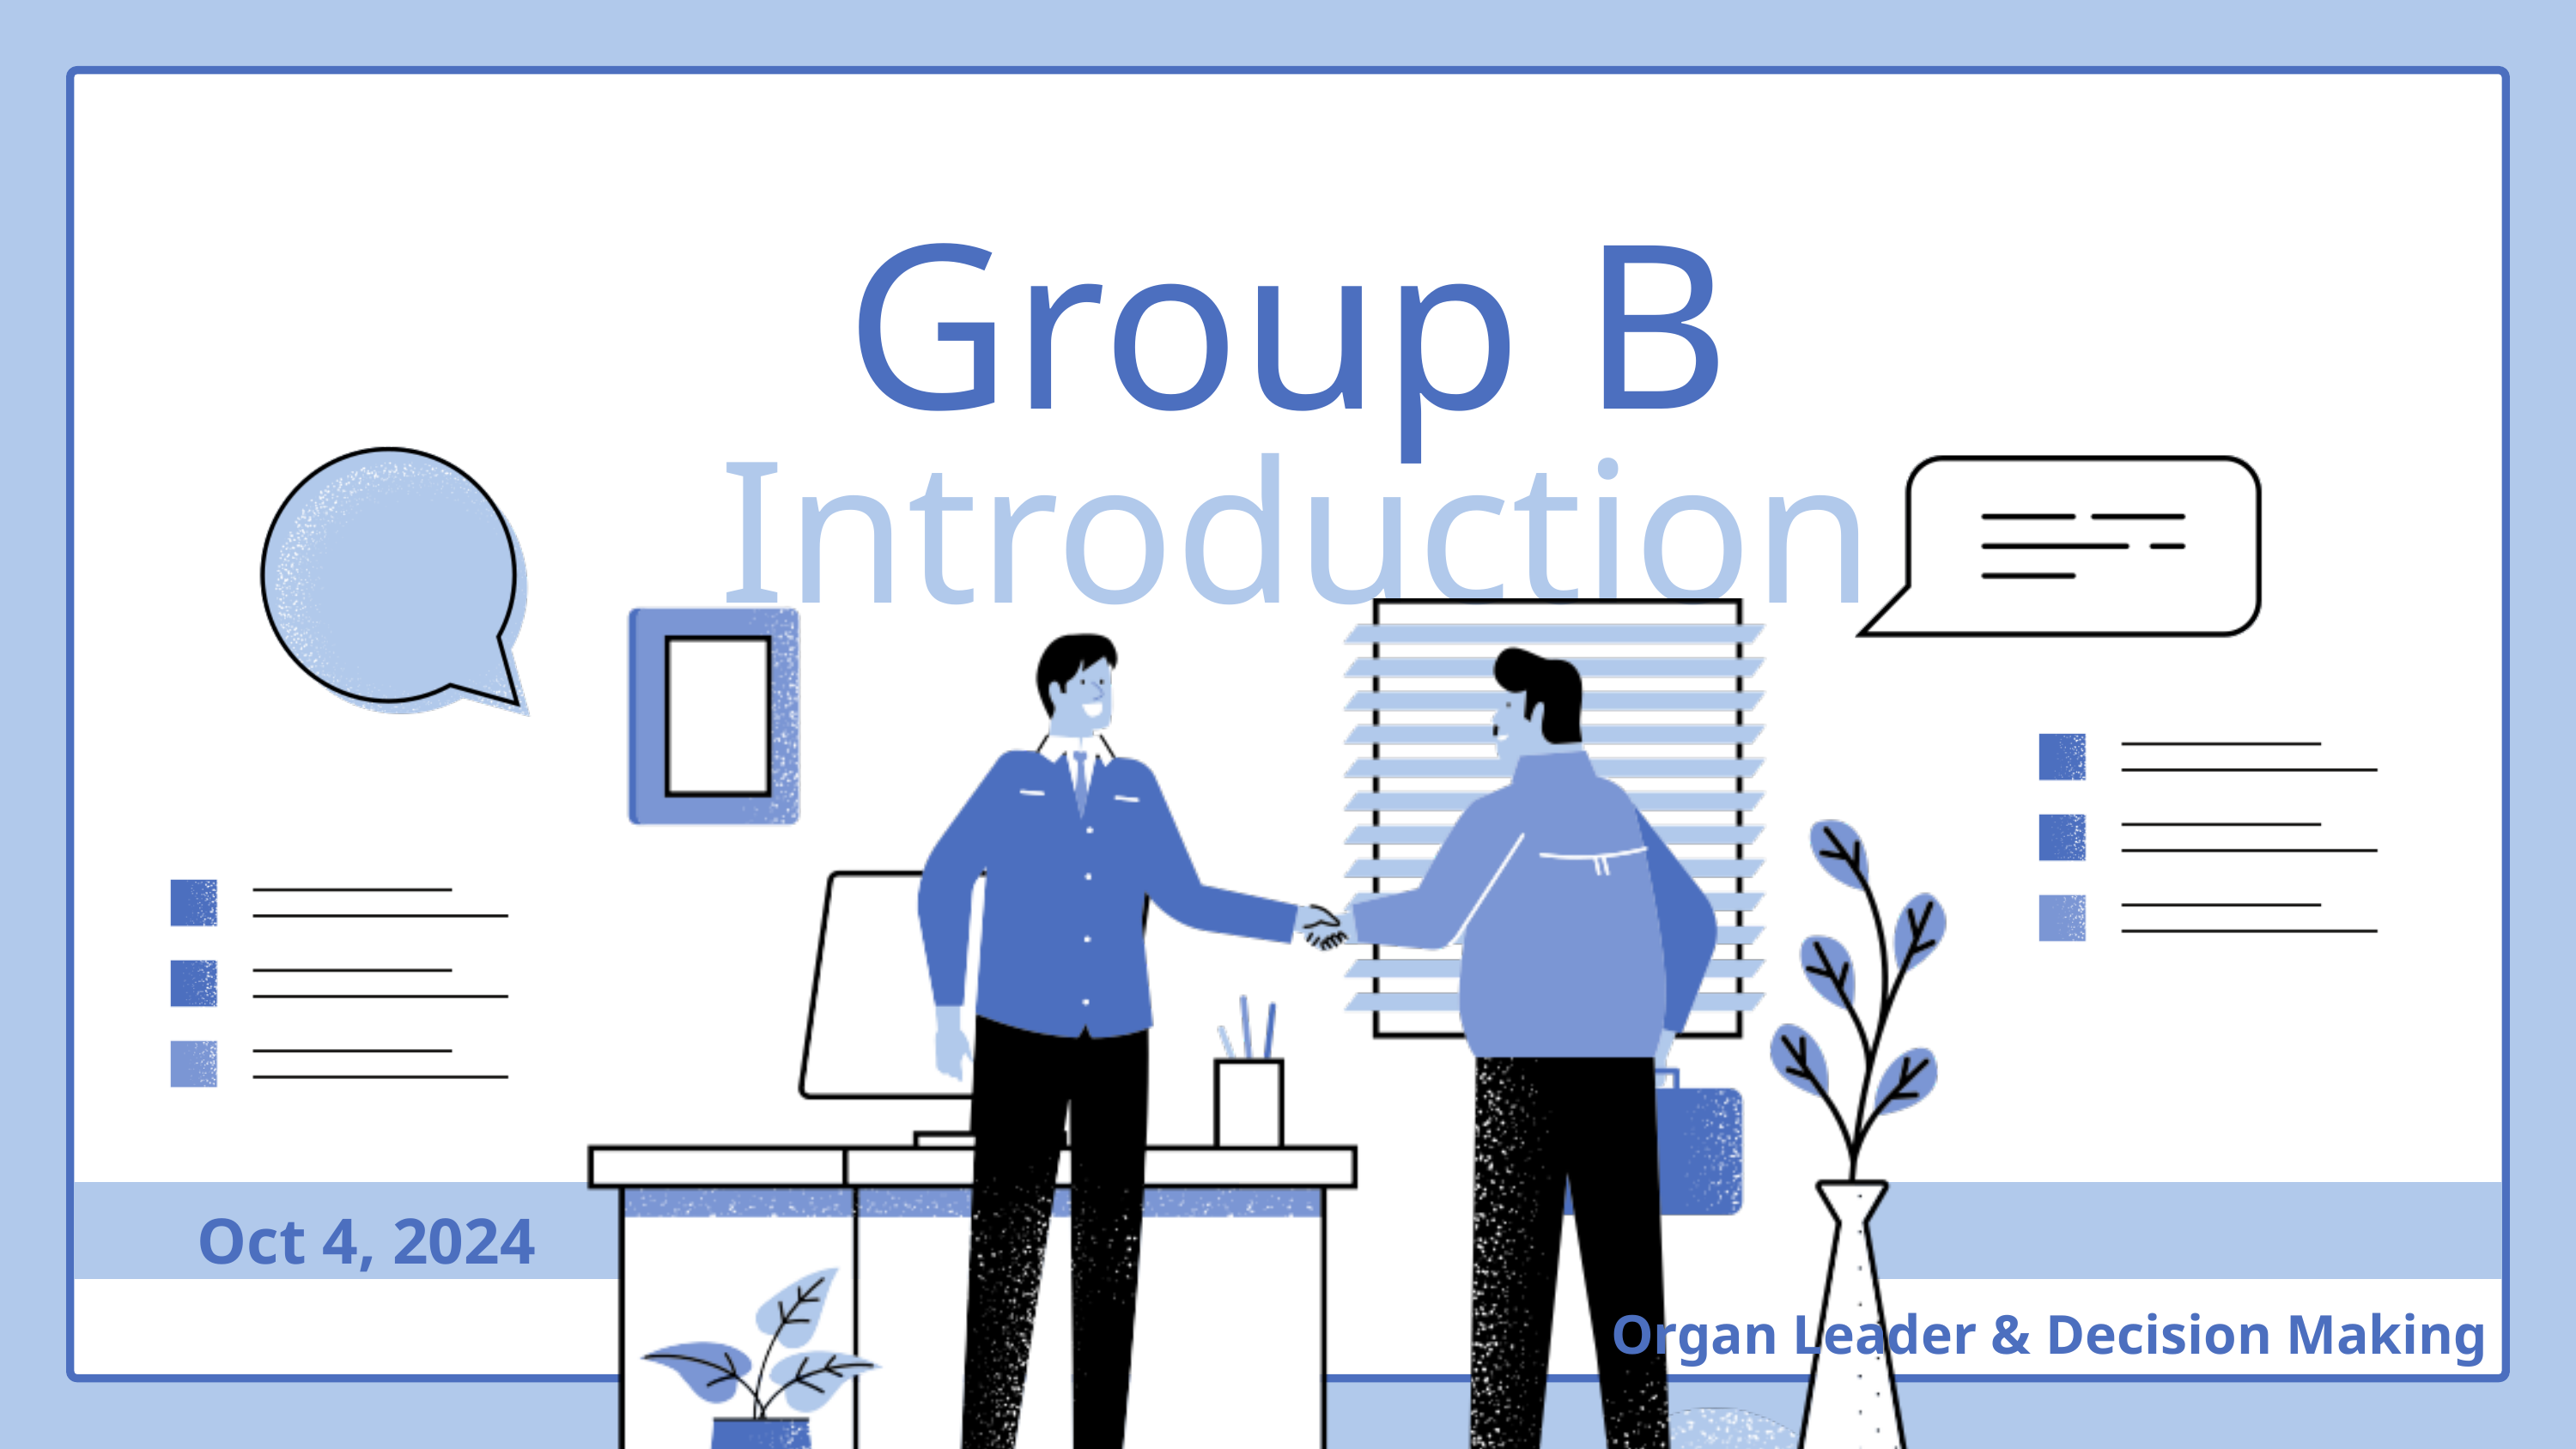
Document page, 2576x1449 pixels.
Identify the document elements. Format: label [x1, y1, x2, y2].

text_box [70, 49, 2506, 1379]
text_box [574, 1385, 1969, 1449]
